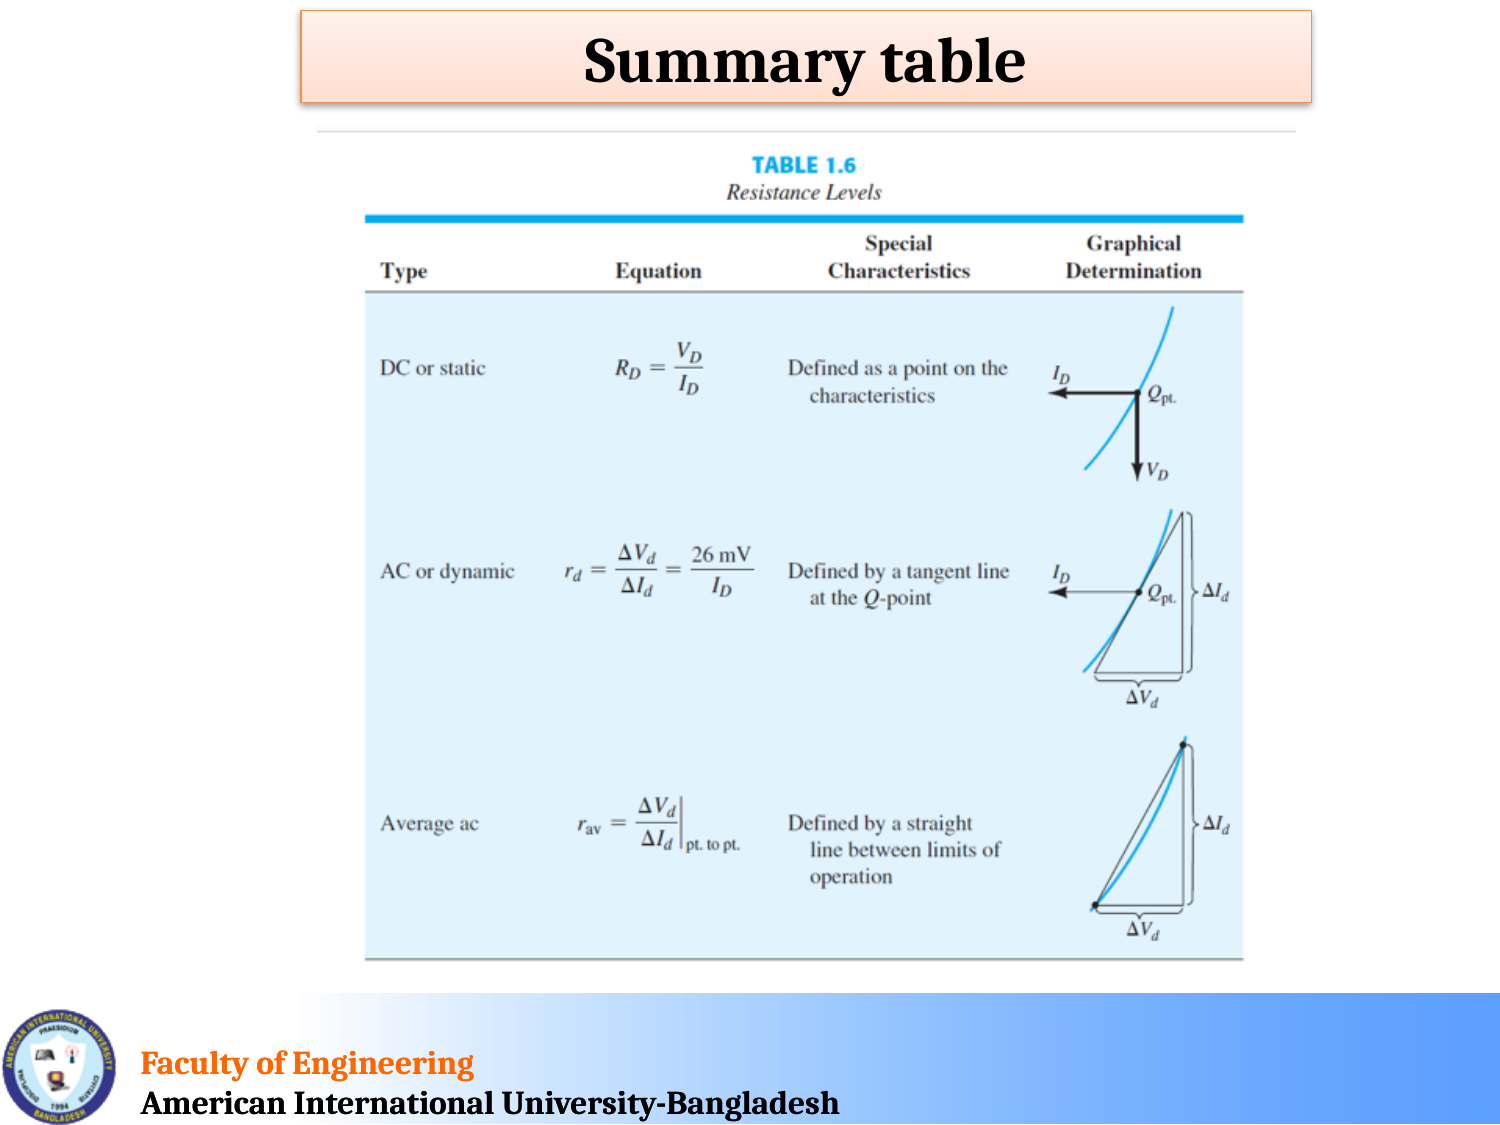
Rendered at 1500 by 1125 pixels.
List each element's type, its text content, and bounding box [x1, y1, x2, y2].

picture [317, 125, 1296, 988]
picture [0, 1007, 119, 1125]
text_box Summary table [300, 10, 1312, 103]
